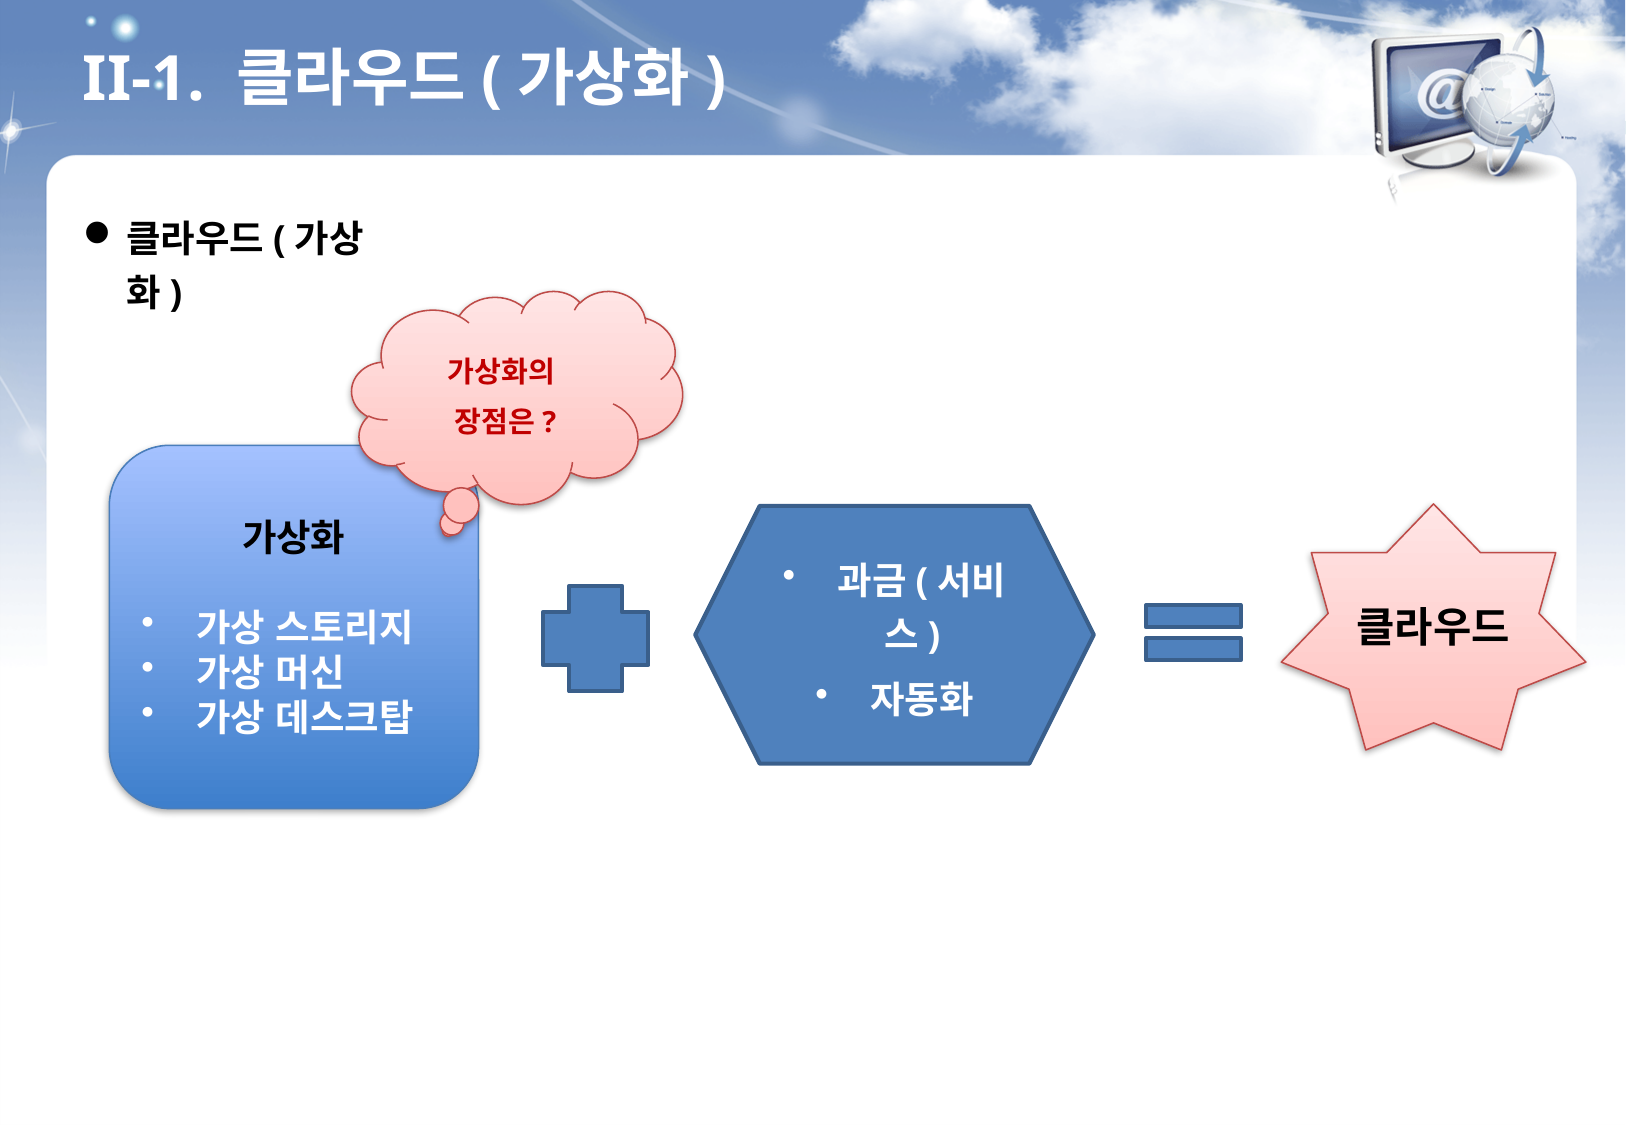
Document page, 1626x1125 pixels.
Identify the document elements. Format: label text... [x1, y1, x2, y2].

title 클라우드(가상화) [68, 198, 435, 402]
text_box 클라우드 [1280, 503, 1587, 751]
text_box [541, 584, 650, 693]
text_box 과금(서비스) 자동화 [693, 503, 1096, 766]
text_box [1144, 636, 1243, 662]
text_box [1144, 603, 1243, 629]
text_box 가상화 가상 스토리지 가상 머신 가상 데스크탑 [109, 445, 479, 809]
text_box II-1. 클라우드(가상화) [68, 31, 1464, 138]
text_box 가상화의 장점은? [350, 290, 684, 538]
picture [0, 0, 1626, 1125]
